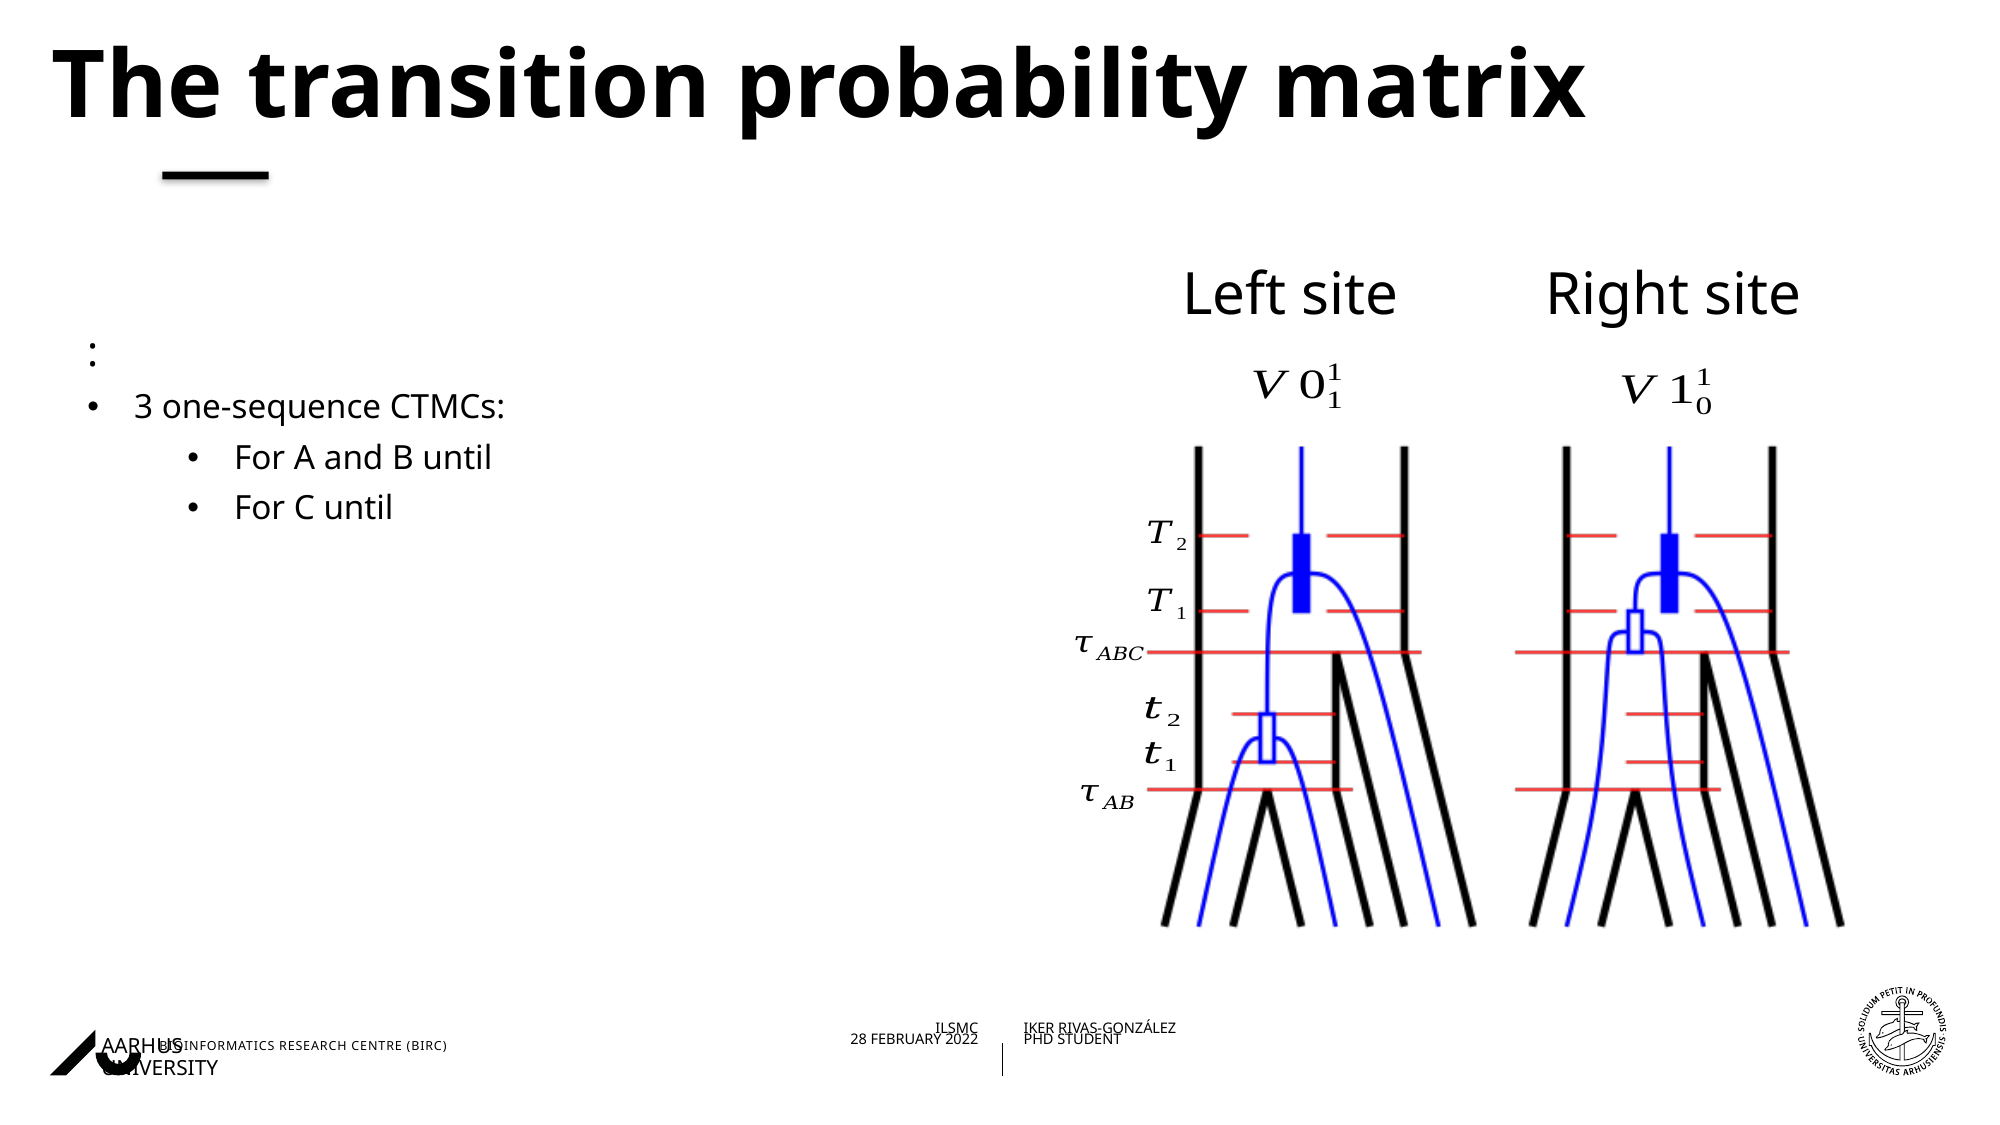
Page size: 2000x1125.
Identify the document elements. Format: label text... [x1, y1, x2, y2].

text_box Right site [1545, 261, 1802, 329]
text_box Left site [1182, 261, 1399, 329]
title The transition probability matrix [51, 37, 1948, 162]
picture [975, 344, 2000, 1030]
